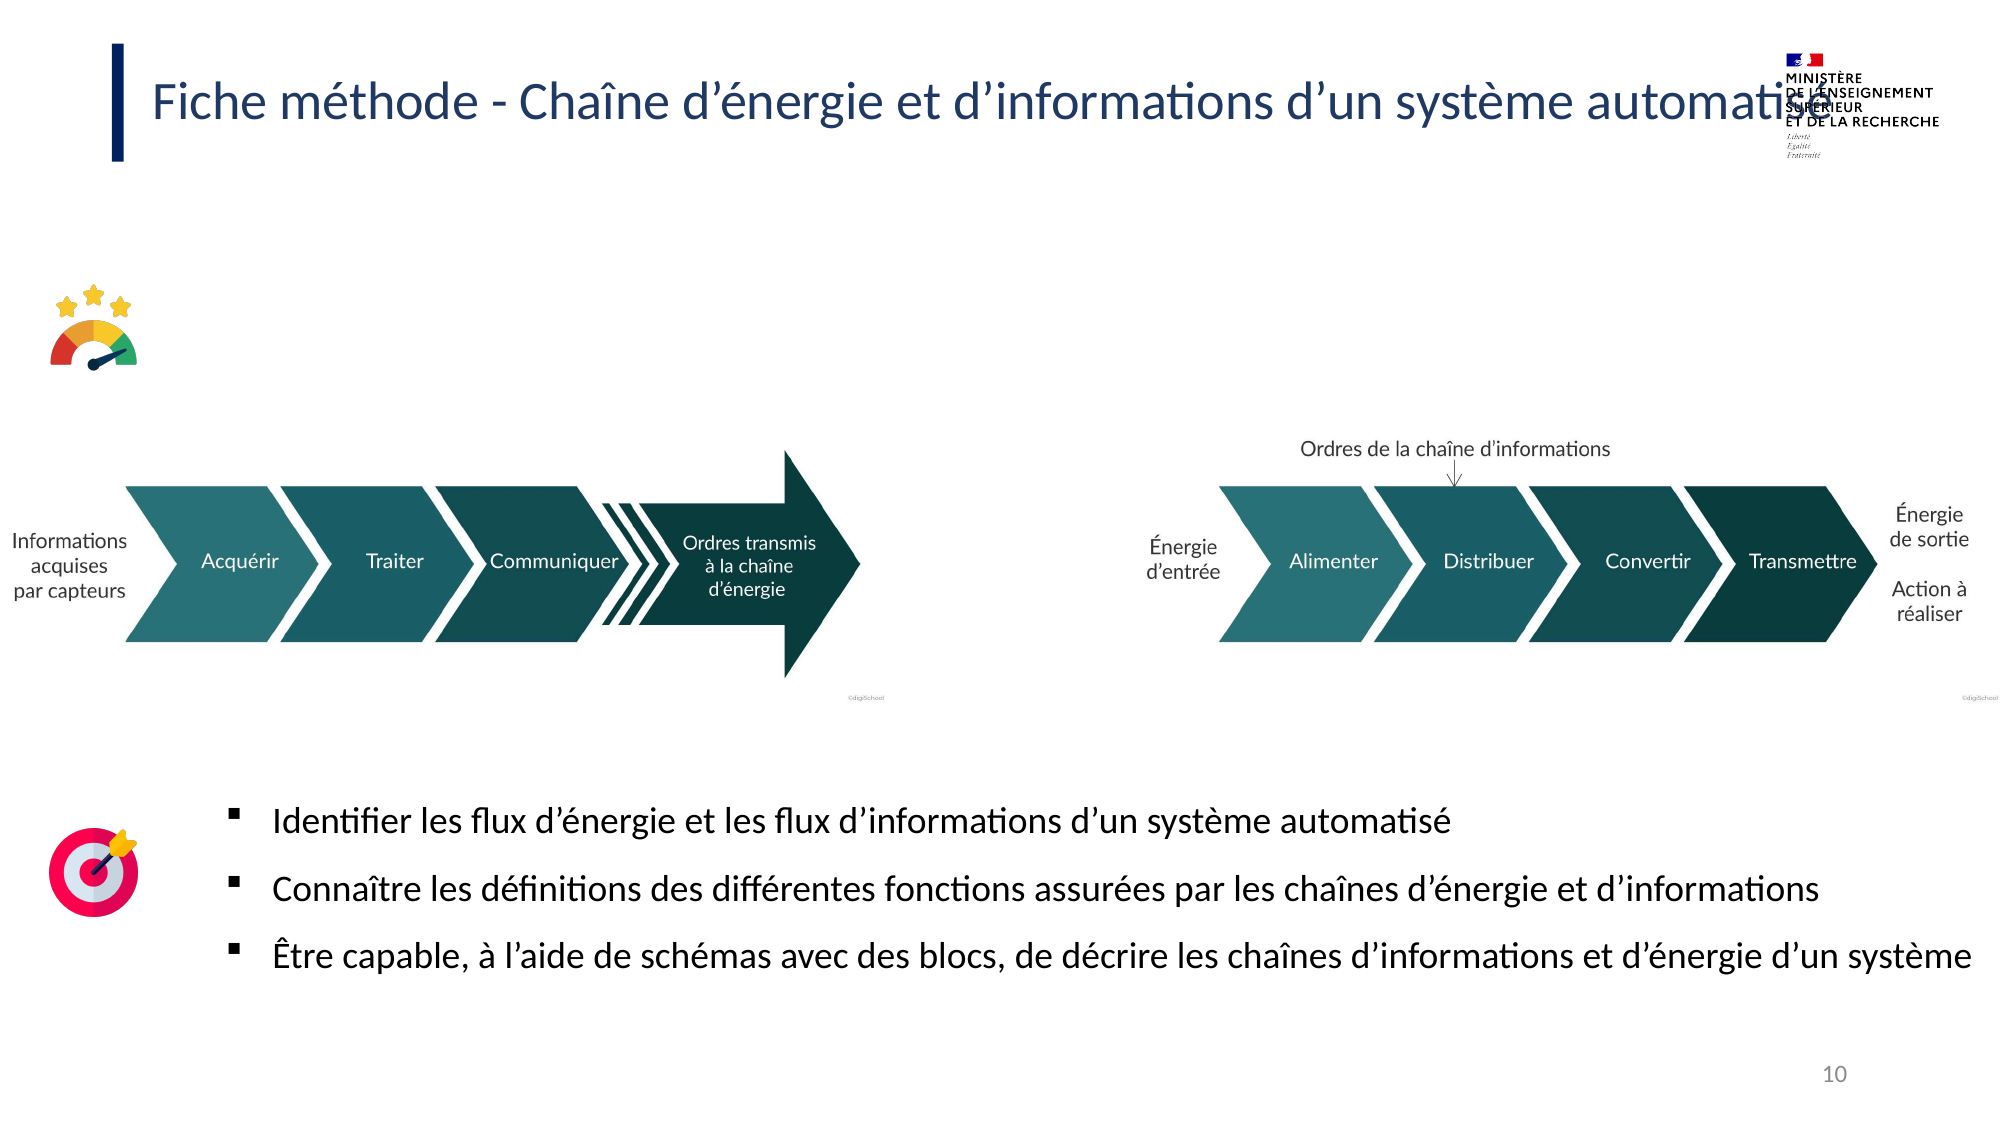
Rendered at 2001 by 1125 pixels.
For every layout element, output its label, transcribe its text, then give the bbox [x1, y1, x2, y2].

picture [0, 422, 886, 703]
text_box Identifier les flux d’énergie et les flux d’informations d’un système automatisé Connaître les définitions des différentes fonctions assurées par les chaînes d’énergie et d’informations Être capable, à l’aide de schémas avec des blocs, de décrire les chaînes d’informations et d’énergie d’un système [210, 766, 1990, 984]
picture [49, 283, 138, 372]
picture [1114, 422, 2000, 703]
text_box [111, 43, 125, 163]
text_box Fiche méthode - Chaîne d’énergie et d’informations d’un système automatisé [137, 42, 1773, 161]
picture [49, 828, 138, 917]
picture [1773, 40, 1952, 171]
slide_number 10 [1412, 1042, 1863, 1103]
